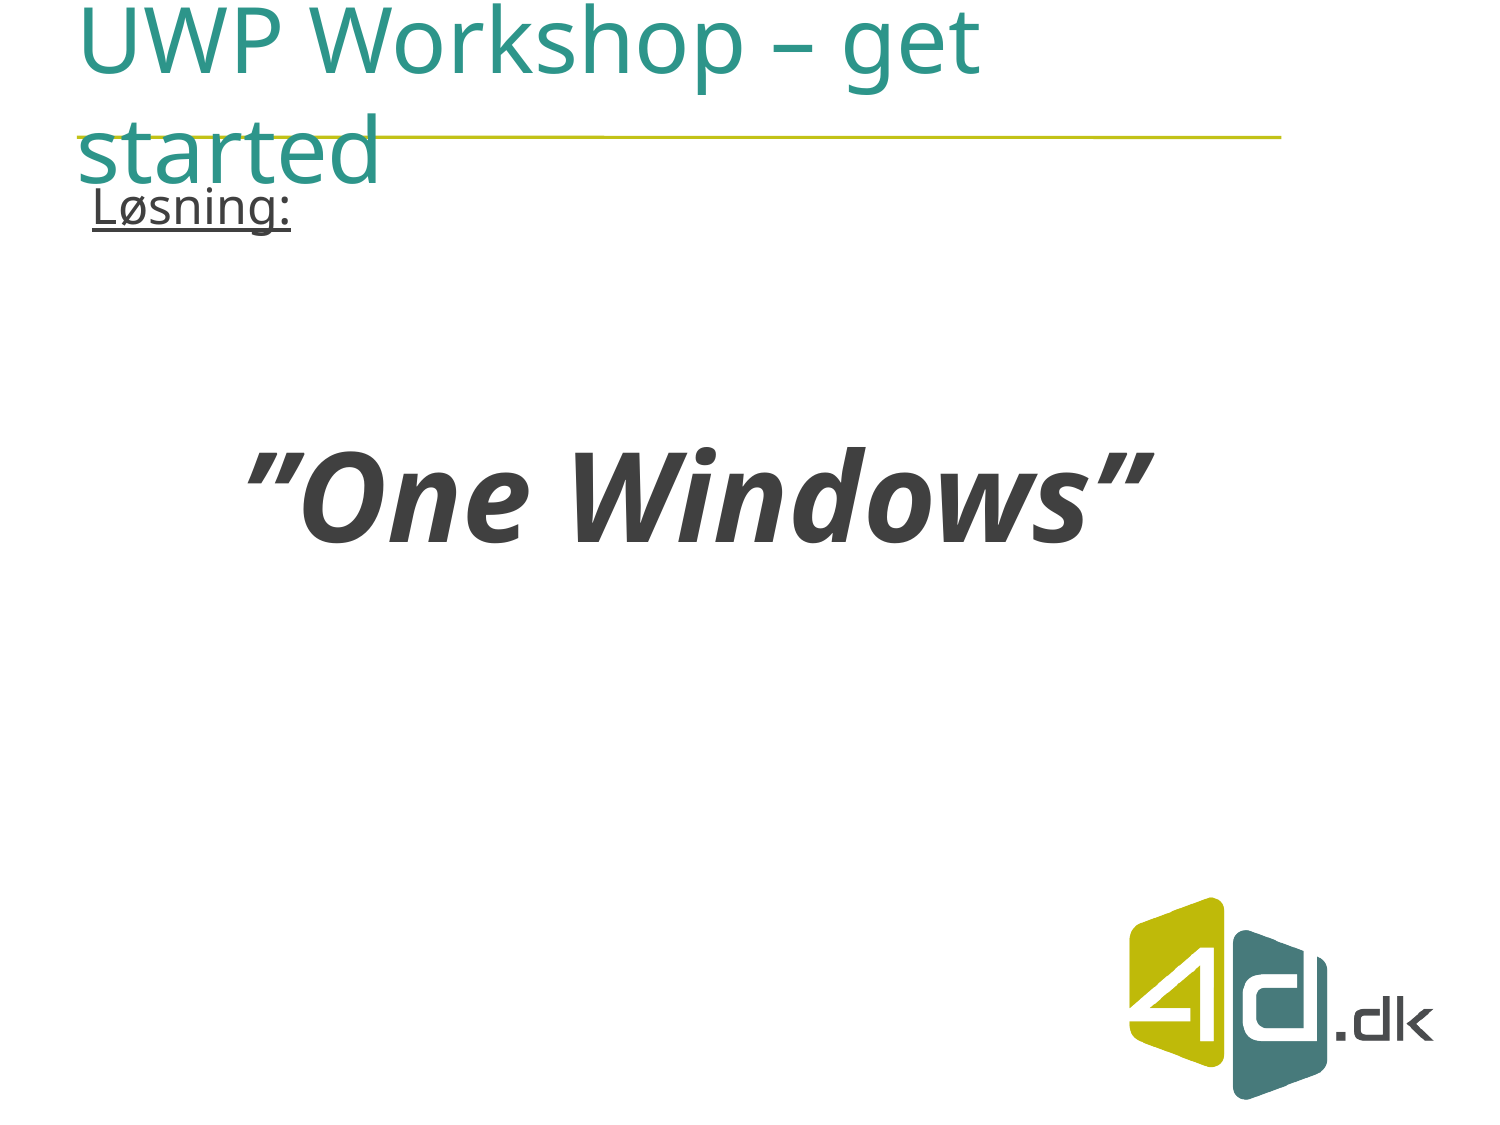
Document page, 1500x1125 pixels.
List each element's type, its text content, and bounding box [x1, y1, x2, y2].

title UWP Workshop – get started [76, 0, 1284, 137]
picture [1129, 897, 1434, 1100]
list Løsning: ”One Windows” [76, 137, 1408, 824]
